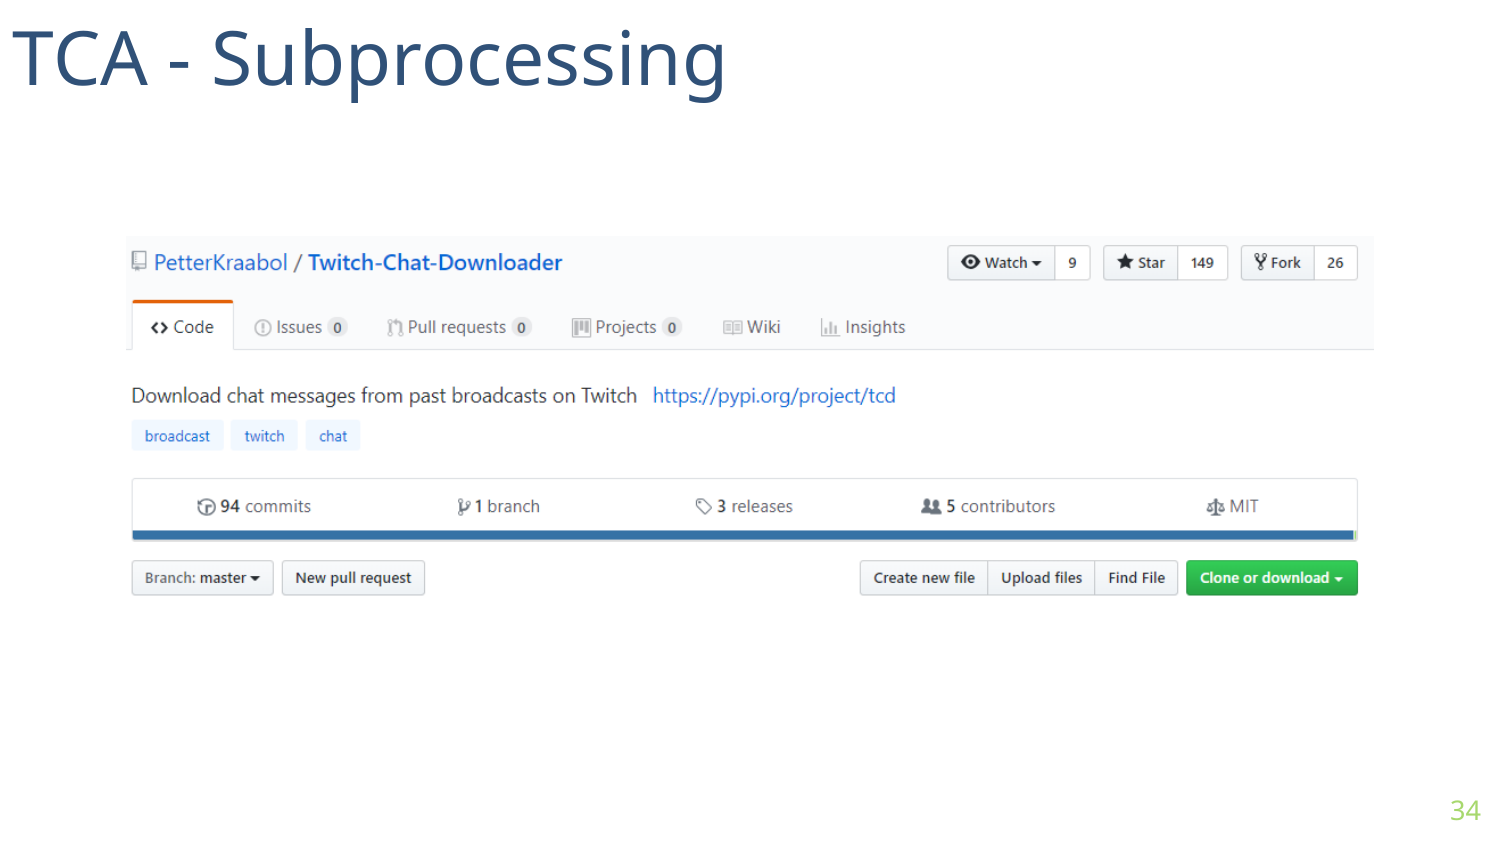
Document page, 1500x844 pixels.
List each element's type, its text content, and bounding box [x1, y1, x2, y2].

text_box TCA - Subprocessing [12, 12, 1004, 101]
slide_number 34 [1391, 779, 1482, 844]
picture [125, 236, 1375, 607]
